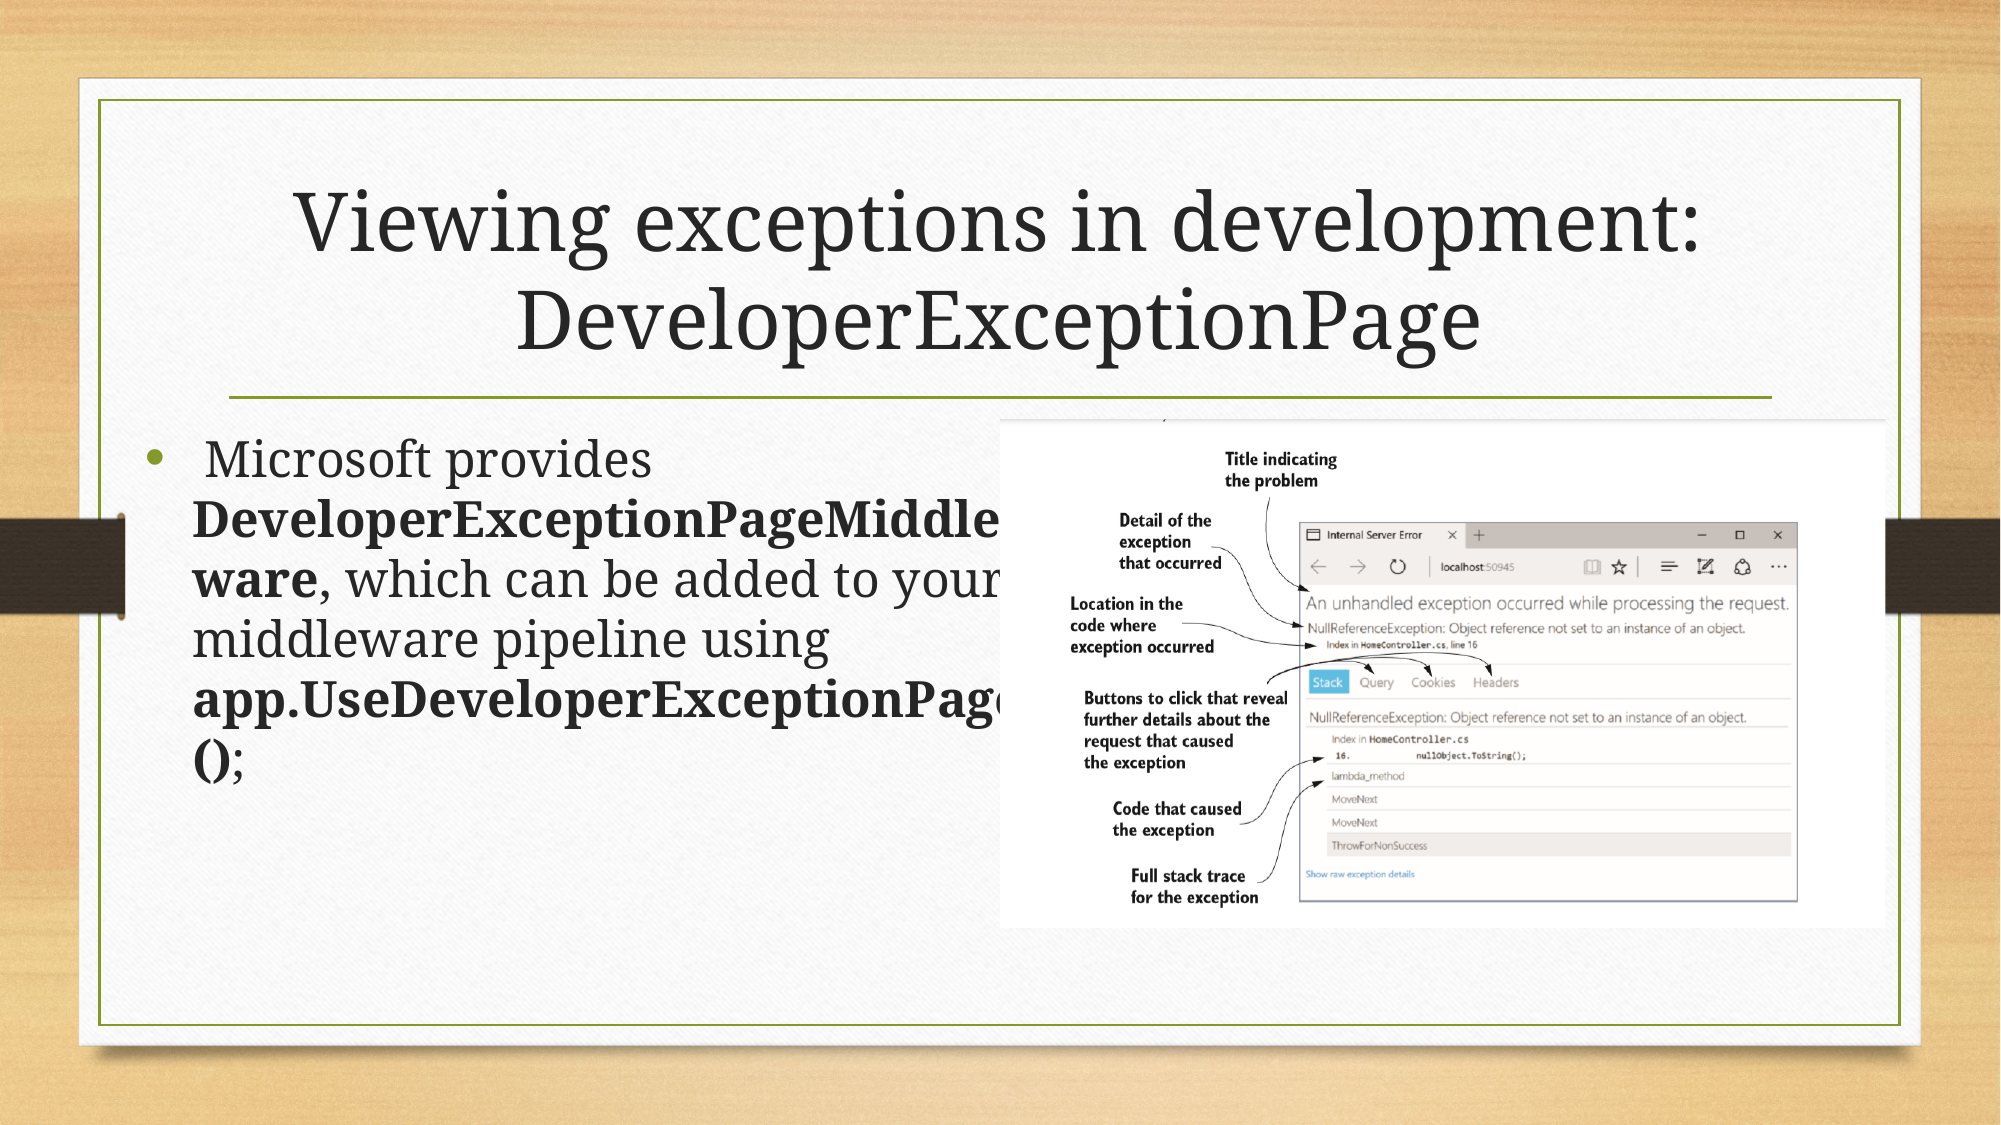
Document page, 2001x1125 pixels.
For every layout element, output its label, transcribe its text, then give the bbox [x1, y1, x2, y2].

list Microsoft provides DeveloperExceptionPageMiddleware, which can be added to your middleware pipeline using app.UseDeveloperExceptionPage(); [130, 419, 1049, 964]
title Viewing exceptions in development: DeveloperExceptionPage [212, 161, 1788, 375]
picture [0, 0, 2001, 1125]
